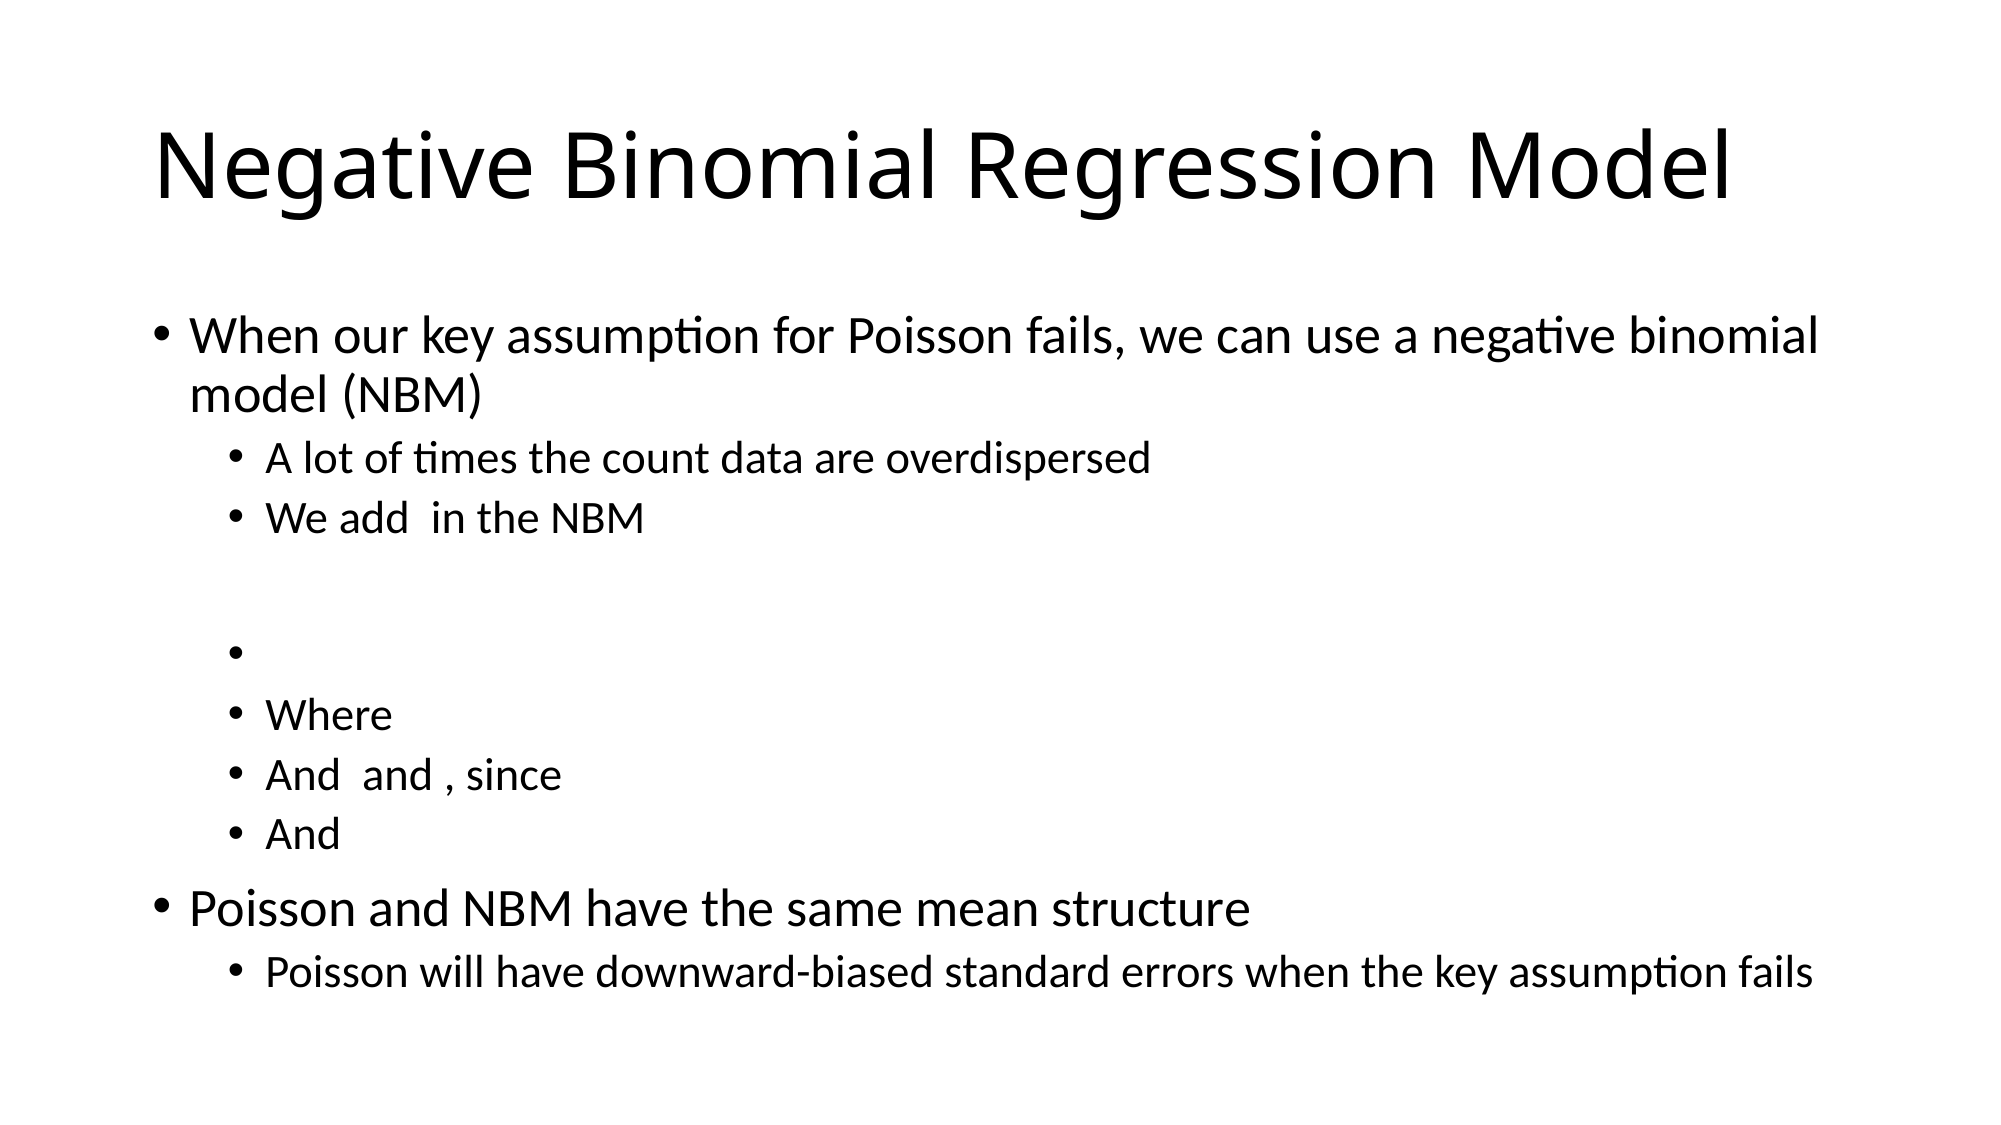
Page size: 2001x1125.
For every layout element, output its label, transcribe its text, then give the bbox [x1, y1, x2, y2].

title Negative Binomial Regression Model [137, 59, 1863, 278]
